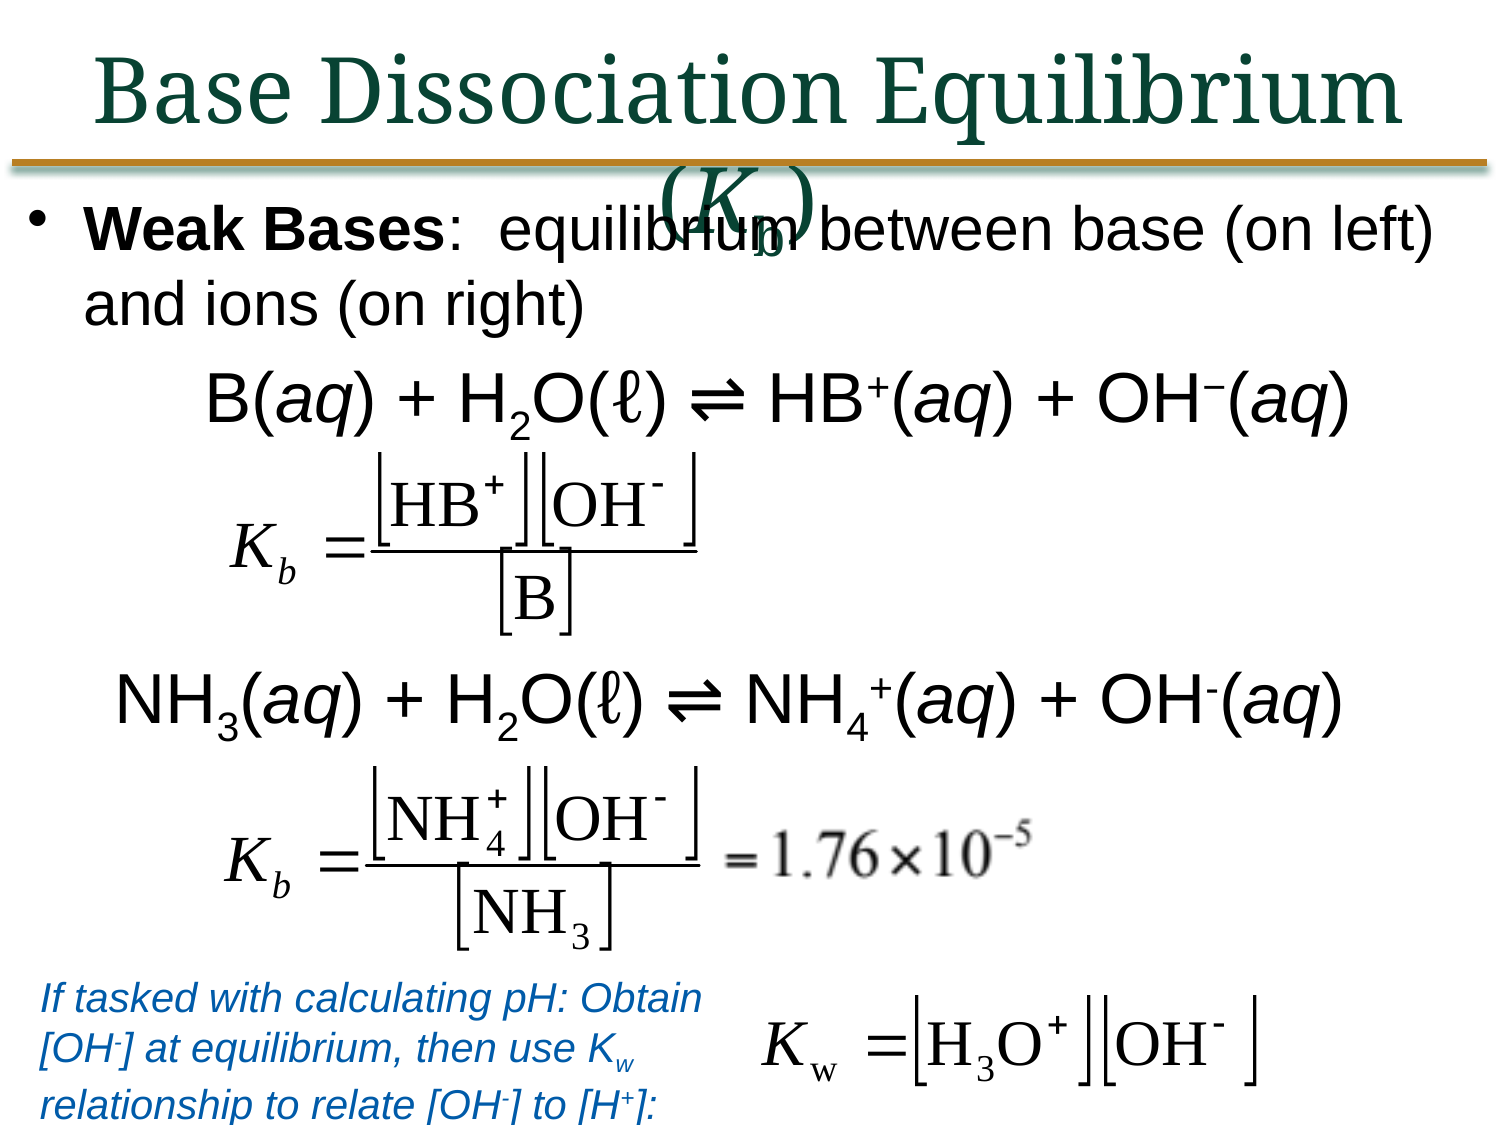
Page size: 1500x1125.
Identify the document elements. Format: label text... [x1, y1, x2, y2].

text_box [719, 803, 1036, 885]
text_box Base Dissociation Equilibrium (Kb) [0, 24, 1500, 175]
list Weak Bases: equilibrium between base (on left) and ions (on right) B(aq) + H2O(ℓ) ⇌ HB+(aq) + OH−(aq) [12, 180, 1475, 456]
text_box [749, 994, 1267, 1099]
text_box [217, 452, 708, 645]
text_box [212, 766, 714, 965]
text_box NH3(aq) + H2O(ℓ) ⇌ NH4+(aq) + OH-(aq) [99, 641, 1500, 758]
text_box If tasked with calculating pH: Obtain [OH-] at equilibrium, then use Kw relationship to relate [OH-] to [H+]: [24, 963, 796, 1125]
